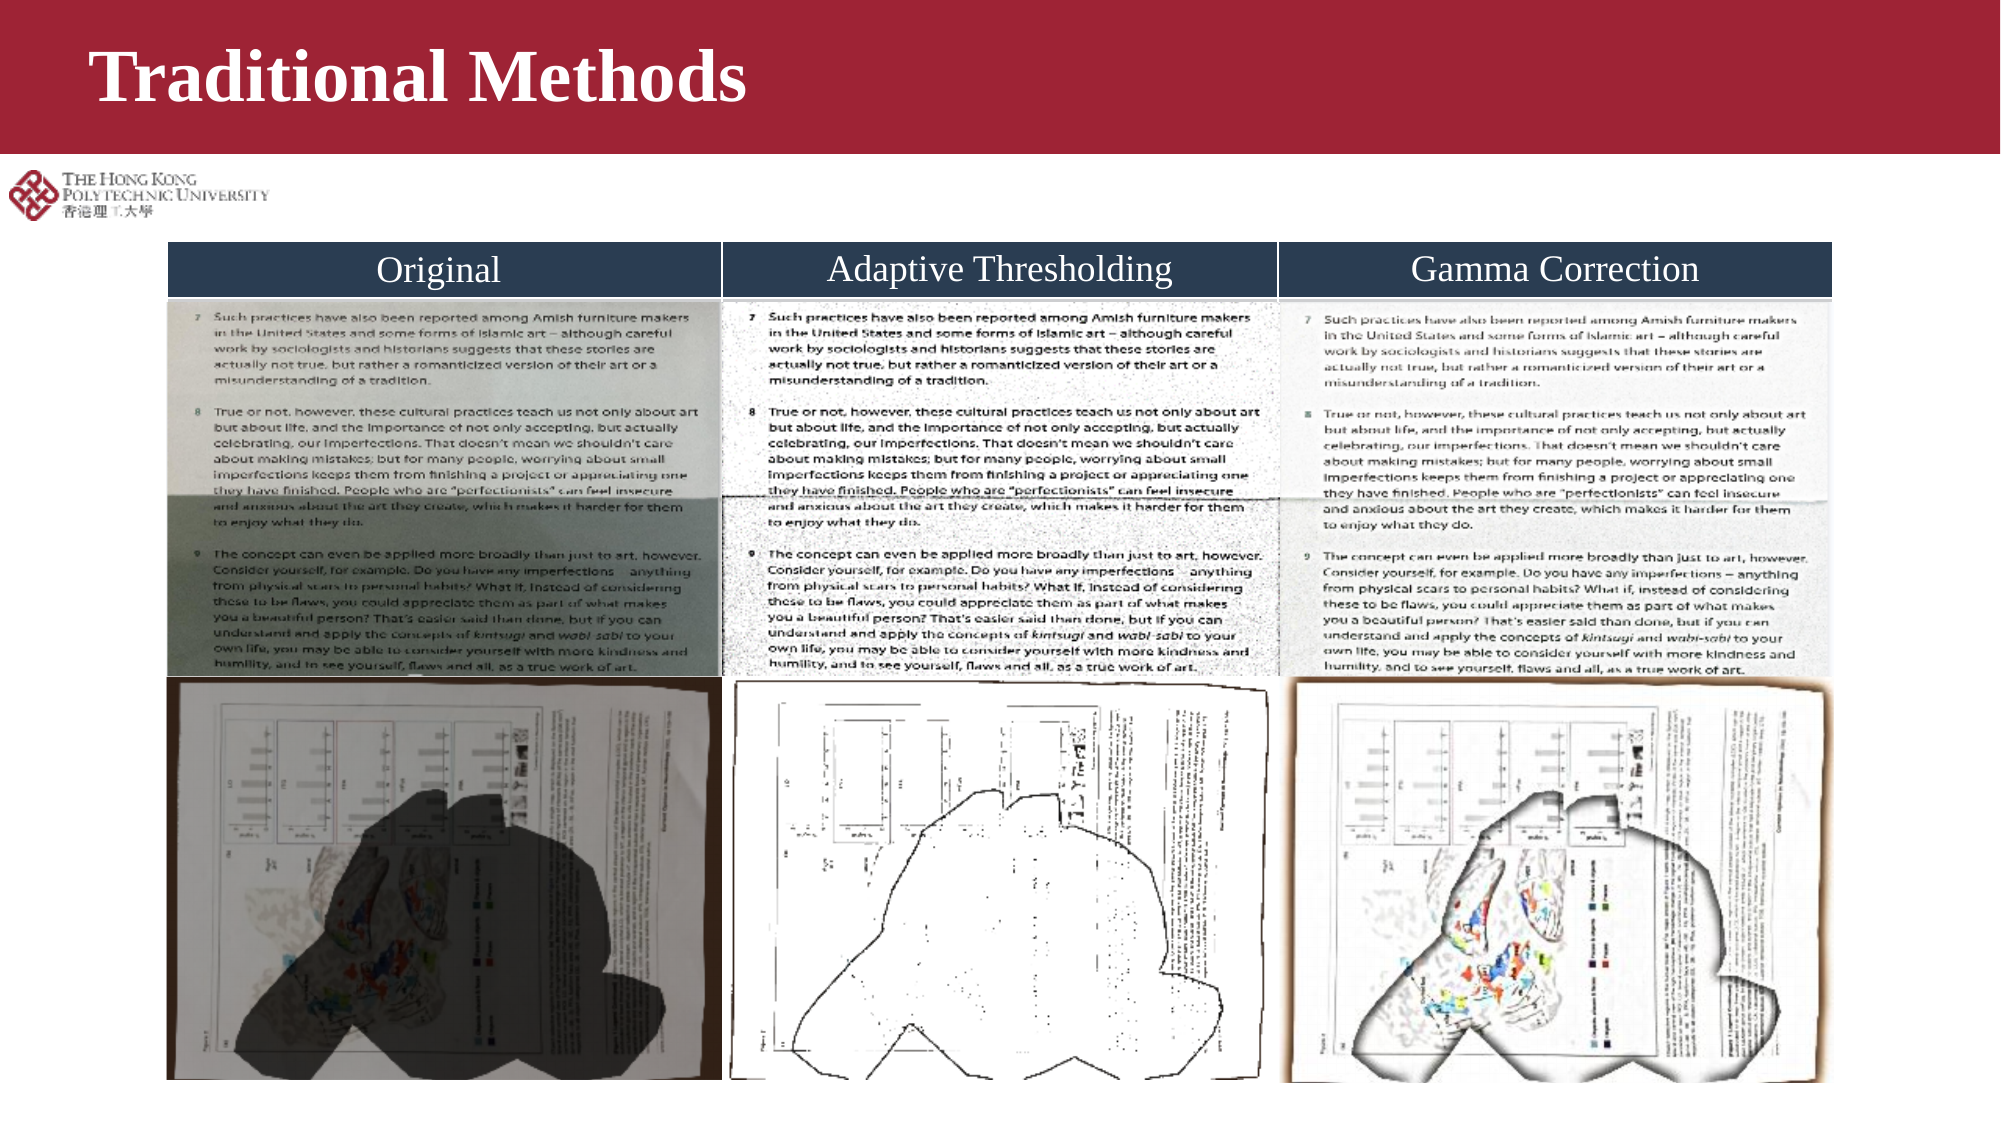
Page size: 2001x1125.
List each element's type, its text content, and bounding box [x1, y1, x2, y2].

table_header Original [168, 242, 721, 297]
table_header Gamma Correction [1279, 242, 1832, 297]
picture [166, 301, 1834, 1125]
text_box Traditional Methods [81, 11, 1741, 143]
picture [9, 170, 270, 221]
table_header Adaptive Thresholding [723, 242, 1277, 297]
